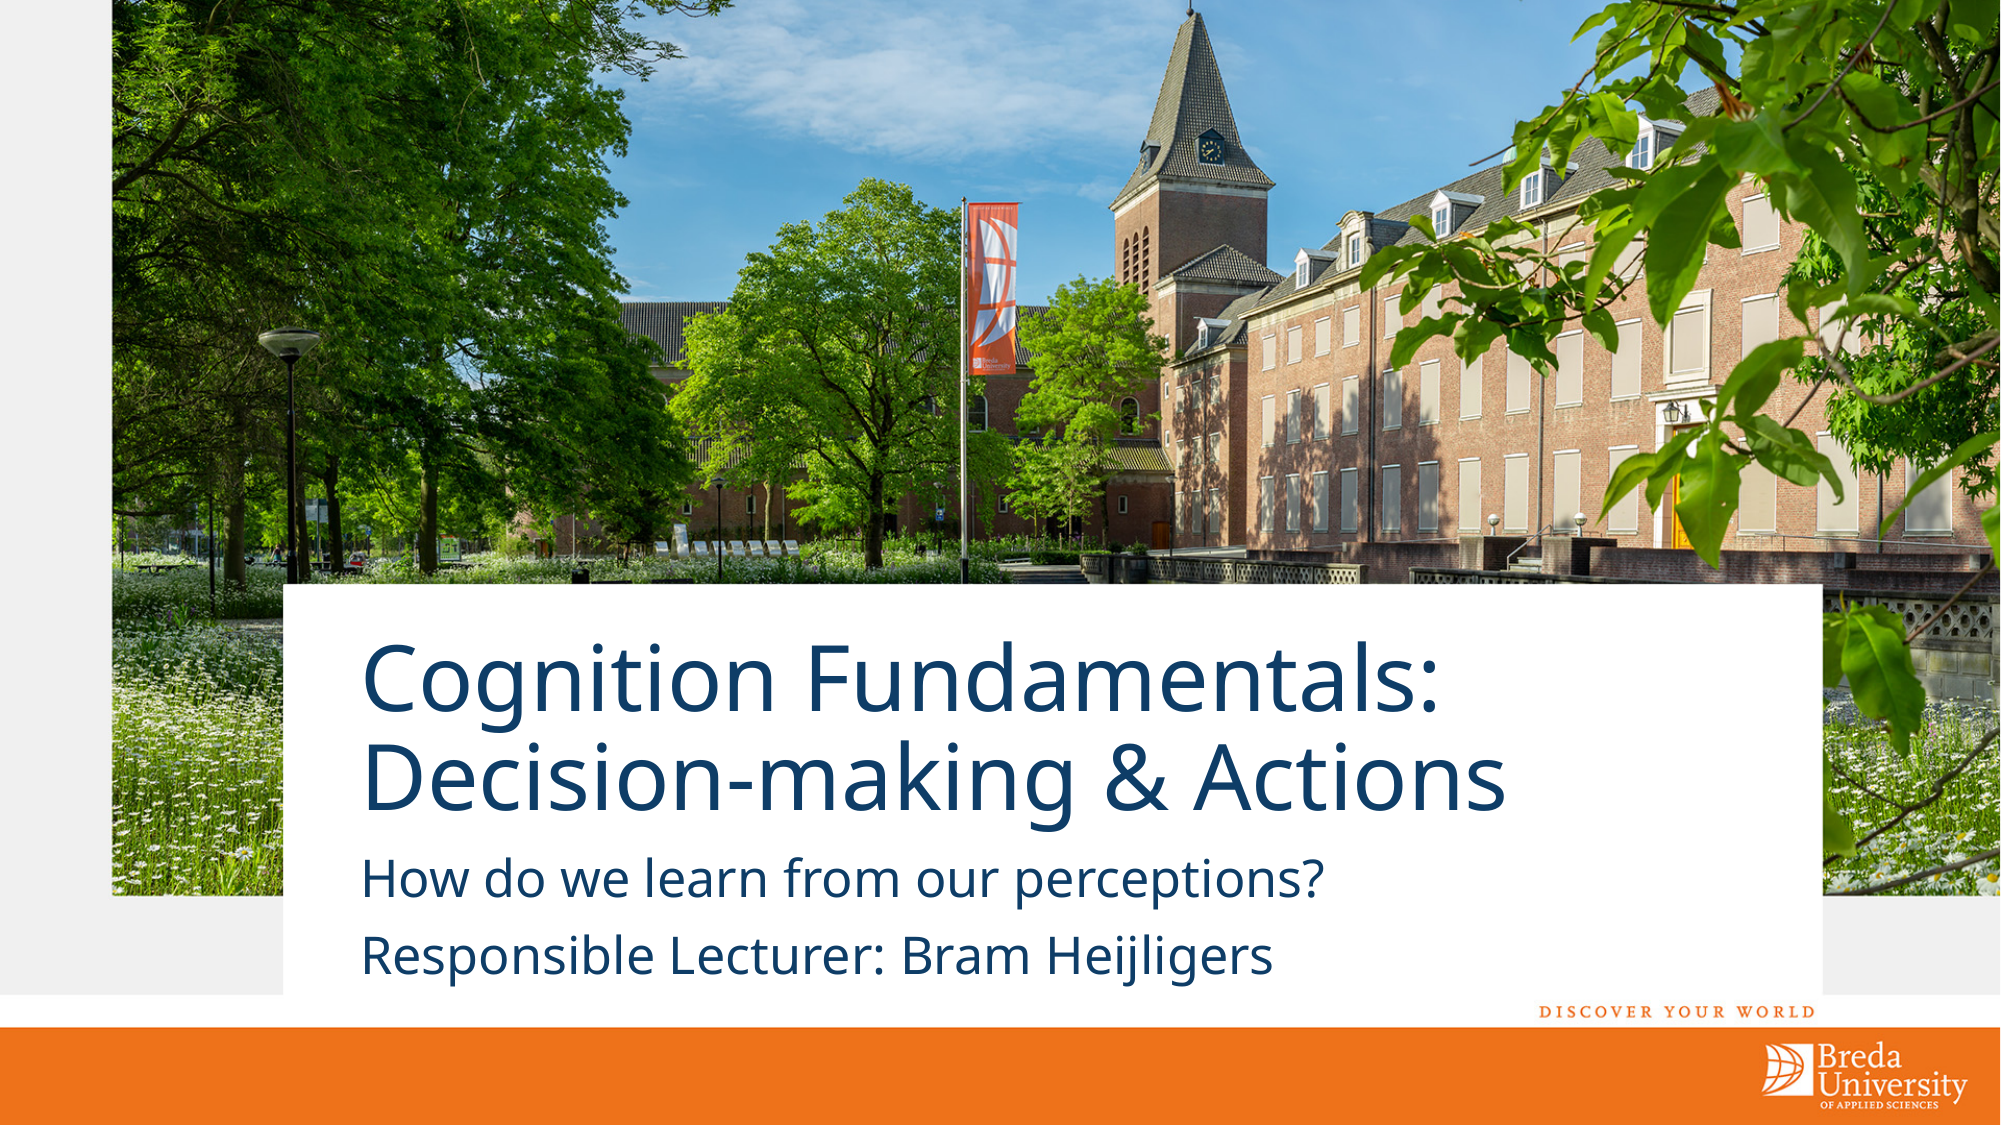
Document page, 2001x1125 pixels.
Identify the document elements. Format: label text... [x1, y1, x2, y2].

picture [0, 0, 2001, 1125]
title Cognition Fundamentals: Decision-making & Actions [283, 584, 1821, 835]
list How do we learn from our perceptions? Responsible Lecturer: Bram Heijligers [283, 835, 1821, 996]
